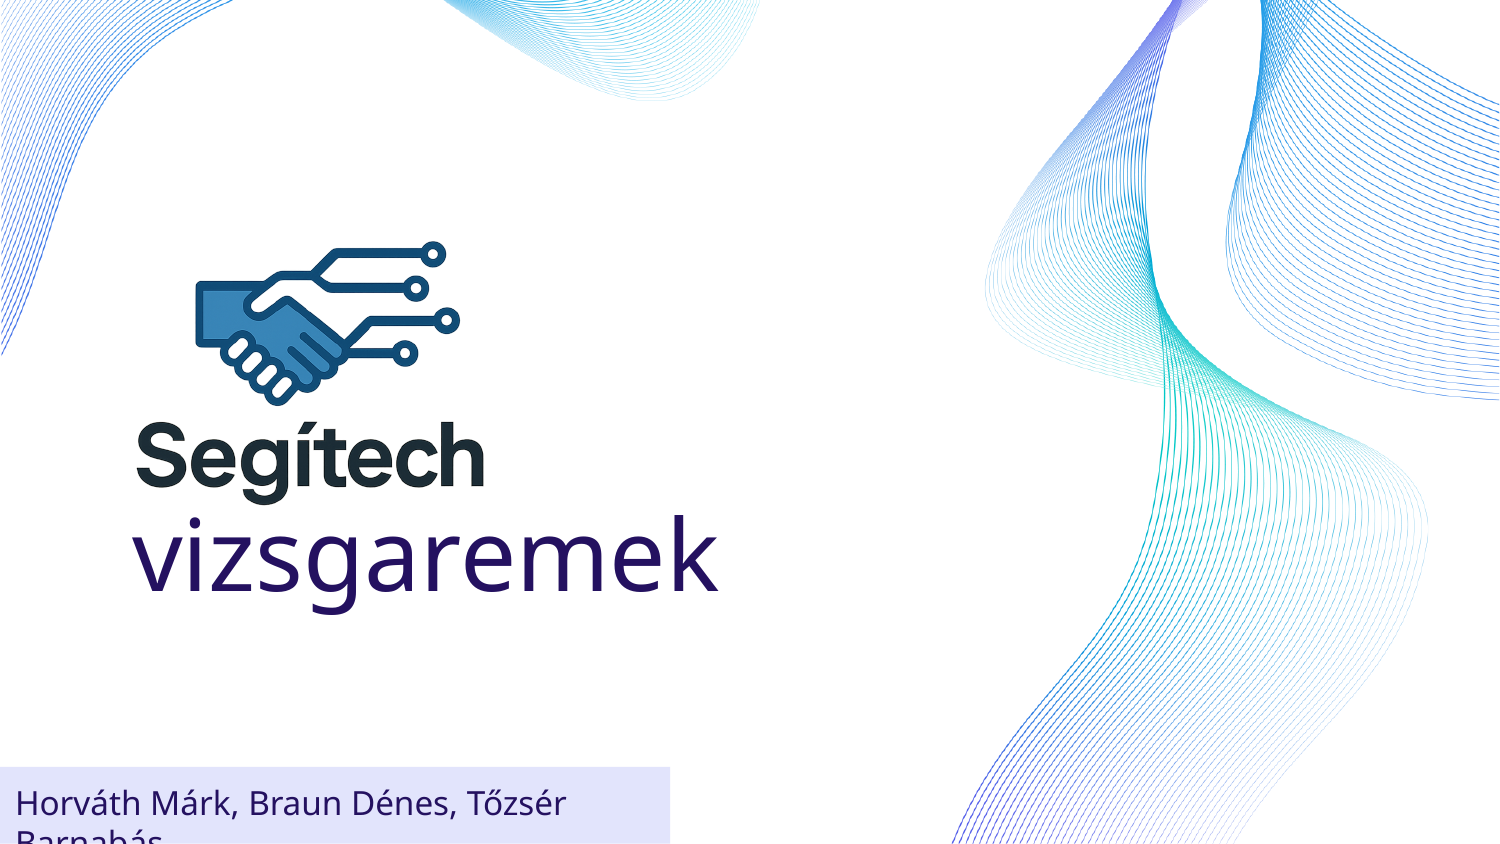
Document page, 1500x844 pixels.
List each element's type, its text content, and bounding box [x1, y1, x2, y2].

title vizsgaremek [563, 361, 936, 627]
picture [941, 0, 1500, 844]
subtitle Horváth Márk, Braun Dénes, Tőzsér Barnabás [0, 766, 671, 844]
picture [0, 0, 776, 627]
